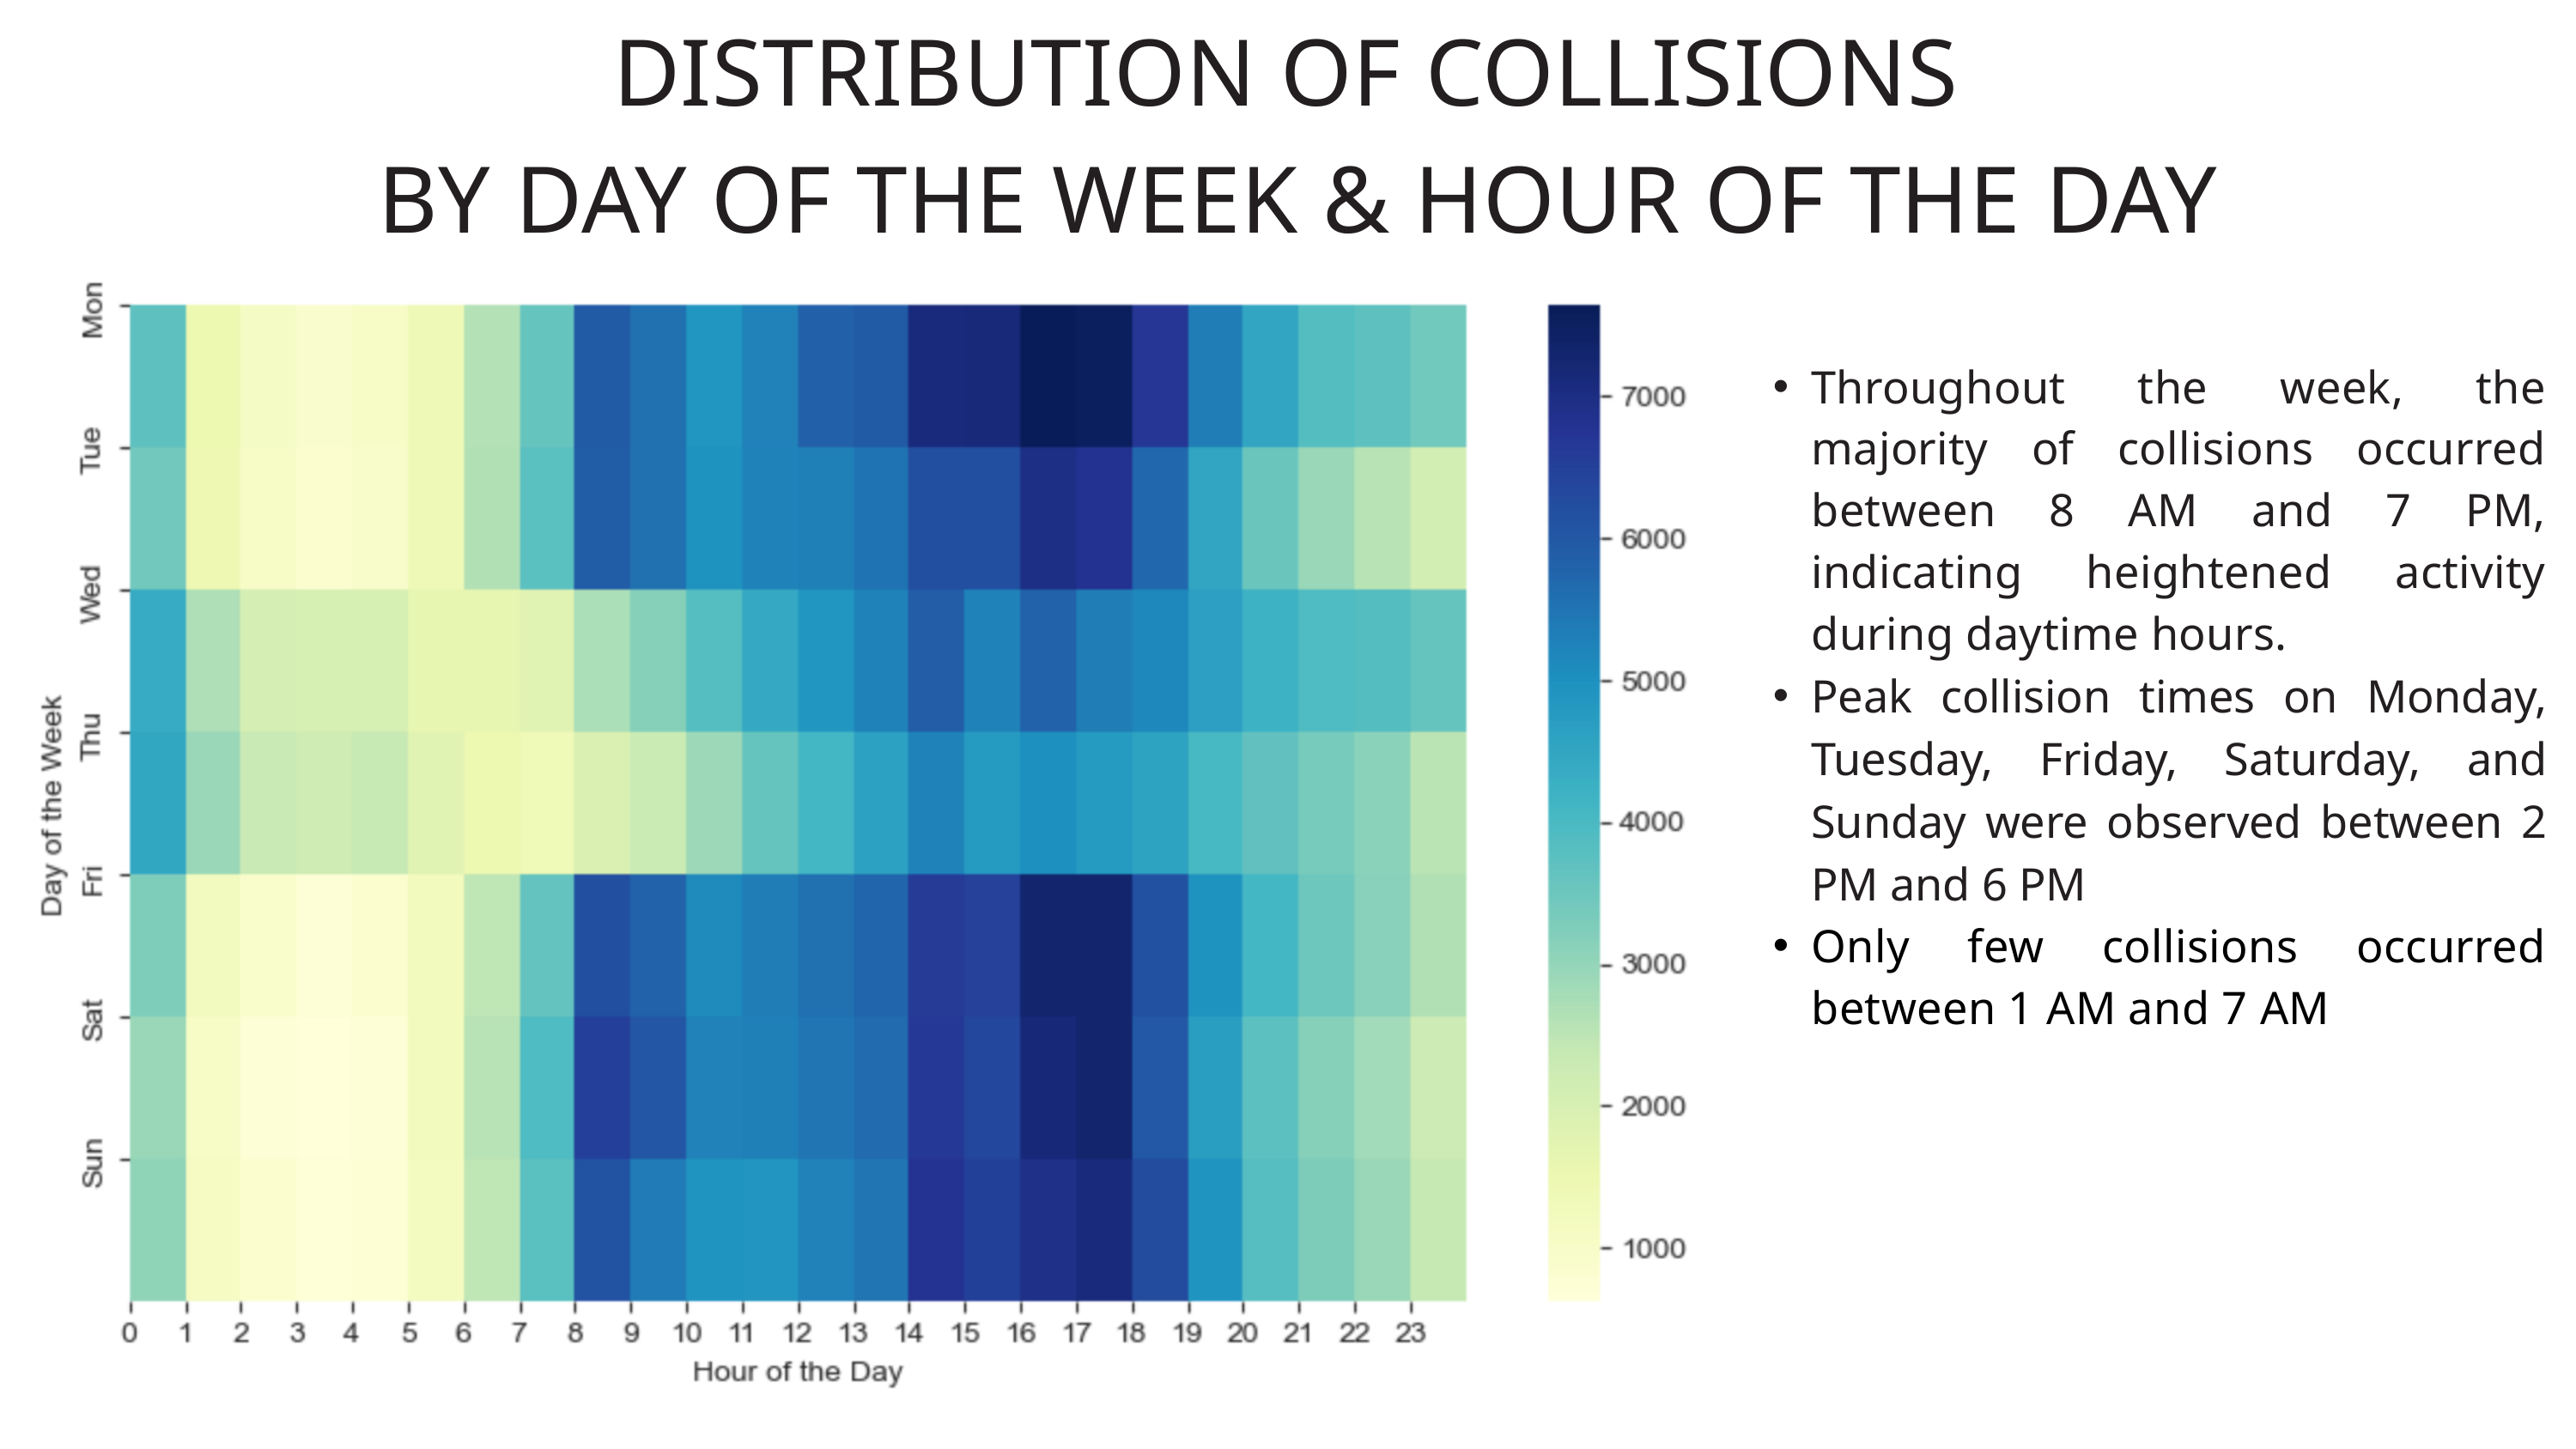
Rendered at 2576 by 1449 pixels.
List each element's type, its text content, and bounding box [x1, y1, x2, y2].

text_box [22, 262, 1704, 1403]
text_box DISTRIBUTION OF COLLISIONS BY DAY OF THE WEEK & HOUR OF THE DAY [22, 0, 2576, 252]
text_box Throughout the week, the majority of collisions occurred between 8 AM and 7 PM, indicating heightened activity during daytime hours. Peak collision times on Monday, Tuesday, Friday, Saturday, and Sunday were observed between 2 PM and 6 PM Only few collisions occurred between 1 AM and 7 AM [1735, 327, 2548, 1034]
